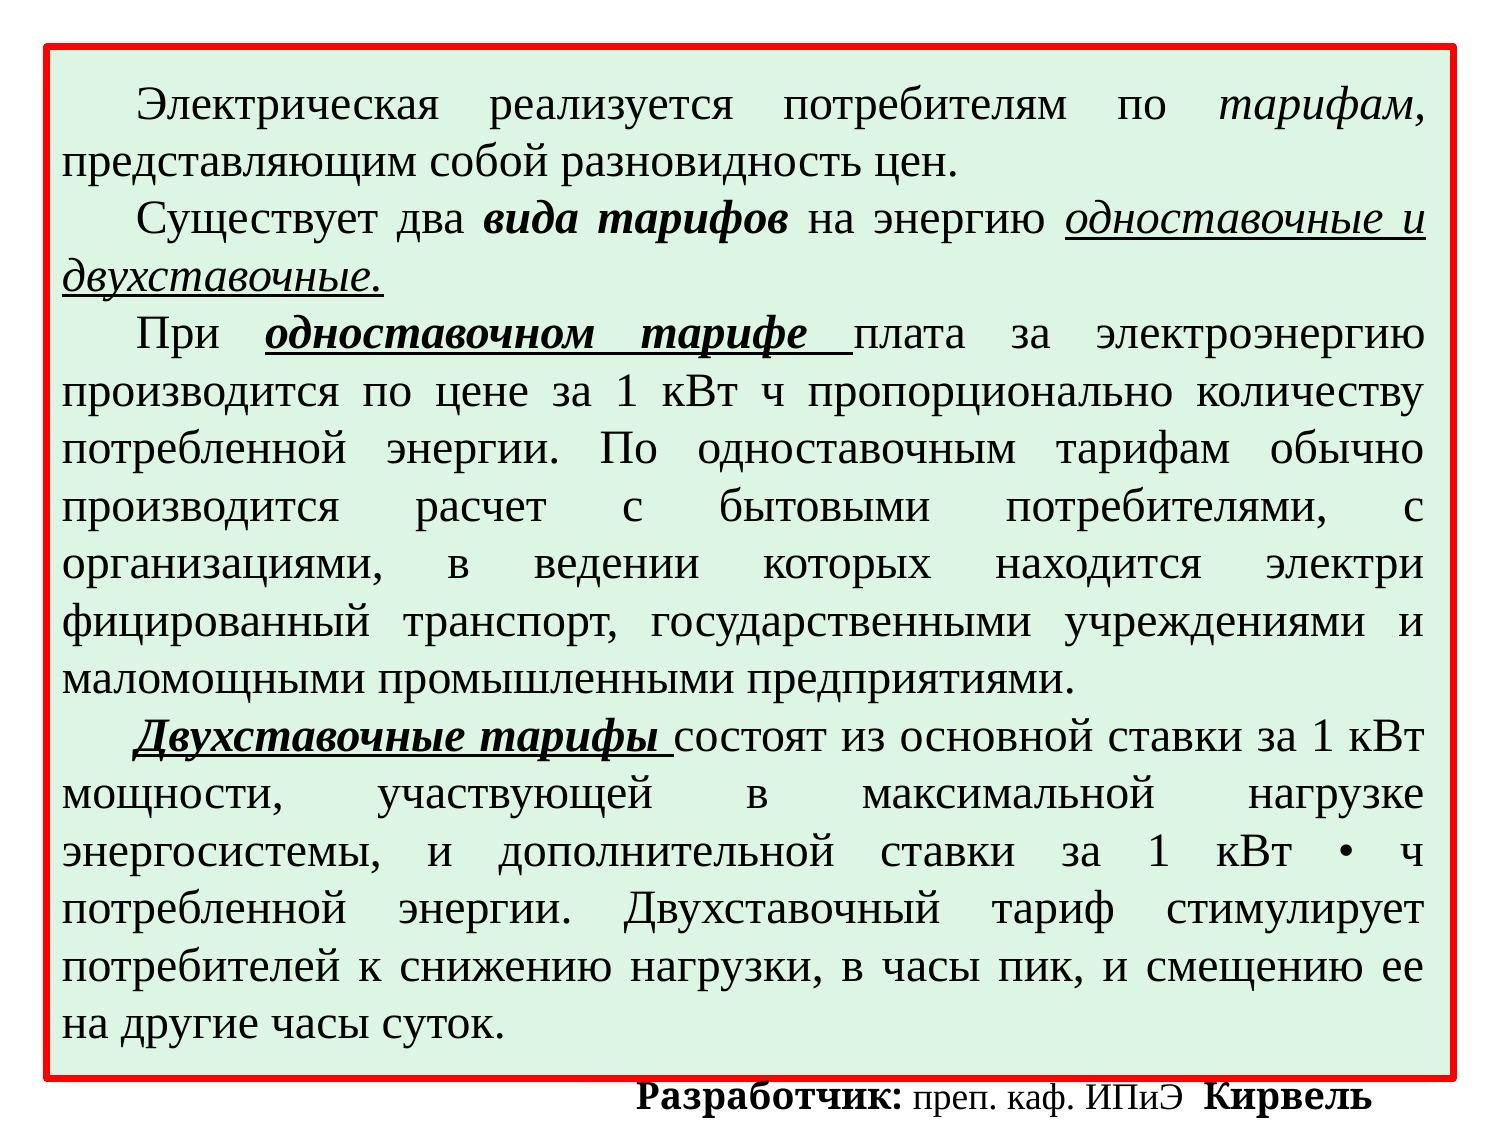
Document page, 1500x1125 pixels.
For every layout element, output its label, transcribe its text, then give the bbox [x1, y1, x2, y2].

text_box [43, 43, 1457, 1082]
text_box Разработчик: преп. каф. ИПиЭ Кирвель П.И. [621, 1064, 1455, 1125]
text_box Электрическая реализуется потребителям по тарифам, представляющим собой разновидность цен. Существует два вида тарифов на энергию одноставочные и двухставочные. При одноставочном тарифе плата за электроэнергию производится по цене за 1 кВт ч пропорционально количеству потребленной энергии. По одноставочным тарифам обычно производится расчет с бытовыми потребителями, с организациями, в ведении которых находится электри­фицированный транспорт, государственными учреждениями и маломощными промышленными предприятиями. Двухставочные тарифы состоят из основной ставки за 1 кВт мощности, участвующей в максимальной нагрузке энергосистемы, и дополнительной ставки за 1 кВт • ч потребленной энергии. Двухставочный тариф стимулирует потребителей к снижению нагрузки, в часы пик, и смещению ее на другие часы суток. [46, 63, 1442, 1056]
